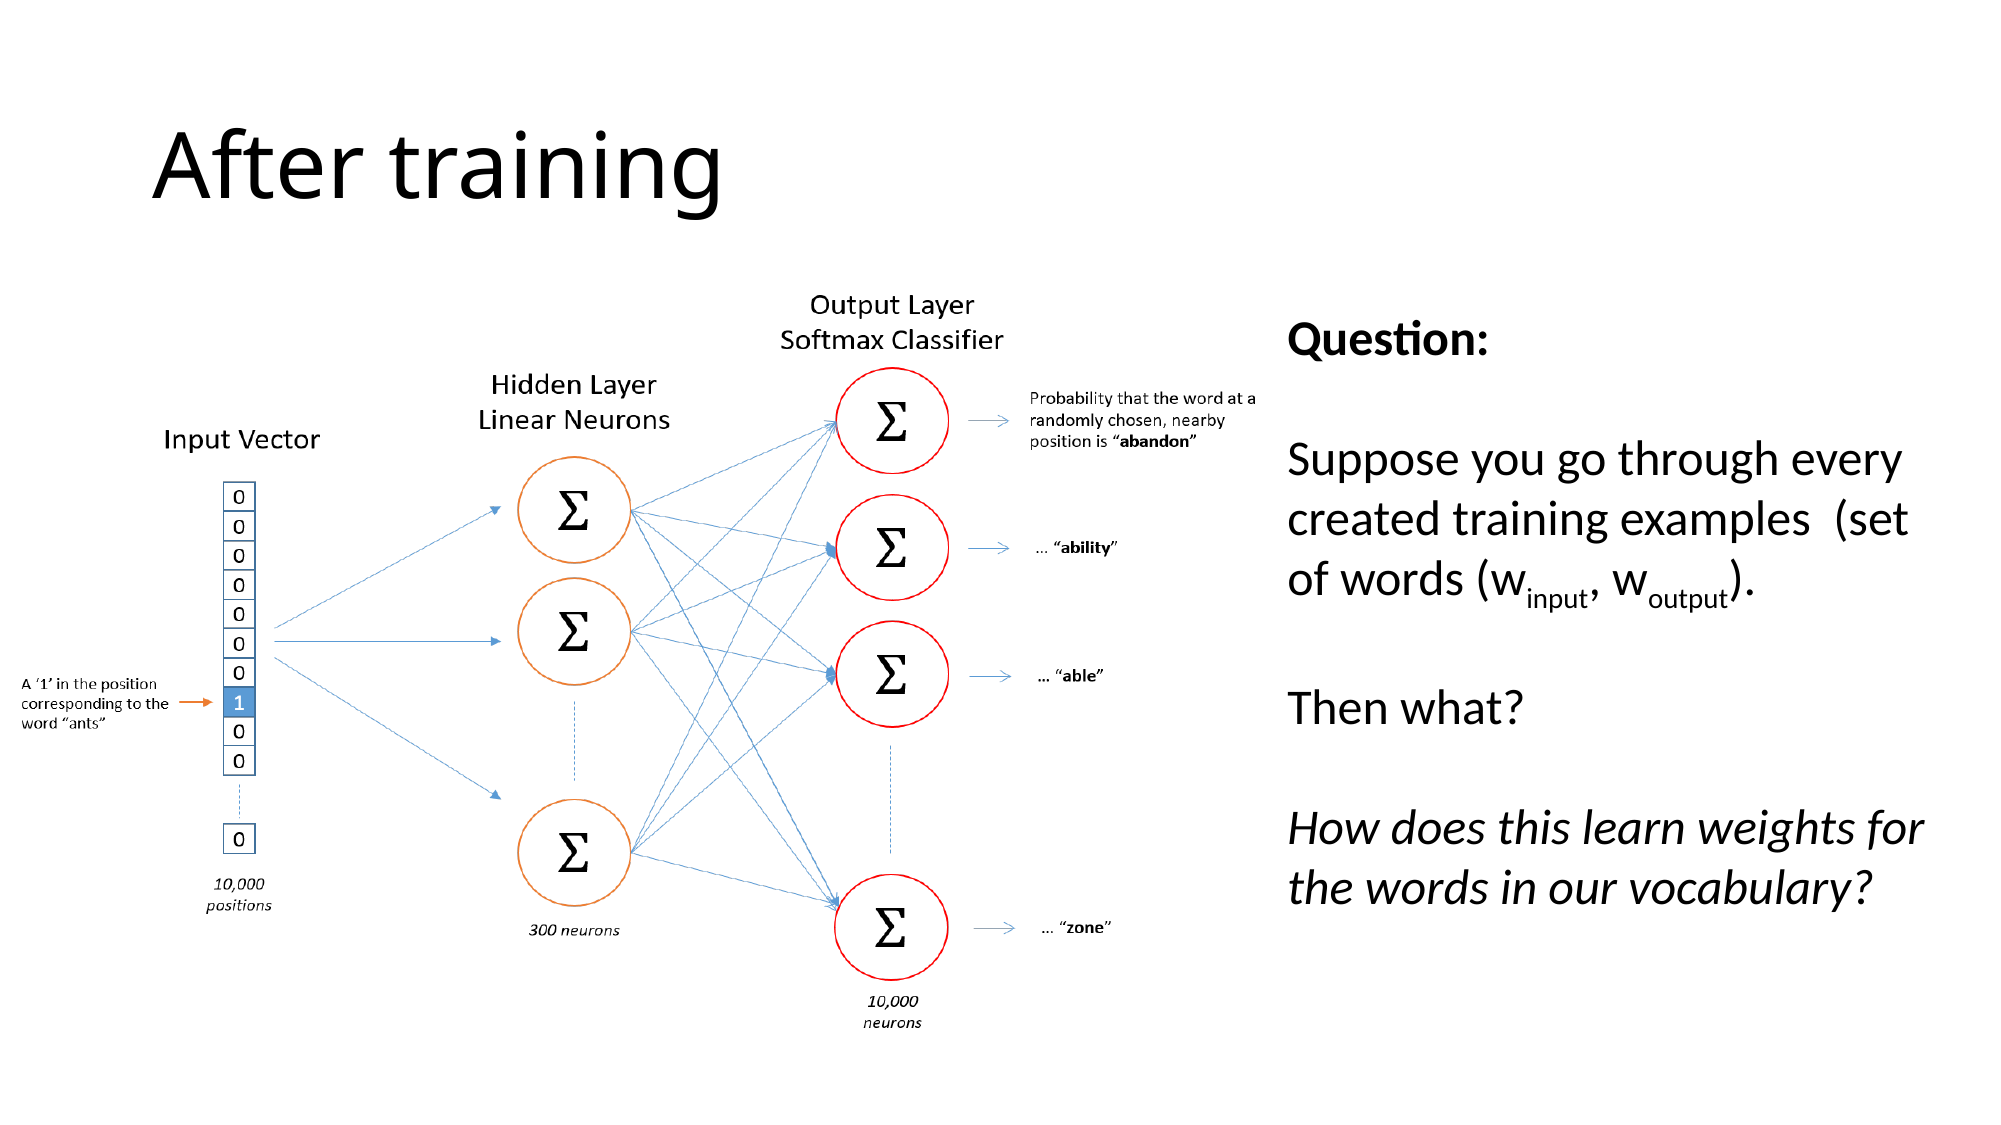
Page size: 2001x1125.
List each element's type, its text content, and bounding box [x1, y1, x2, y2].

picture [8, 277, 1311, 1043]
text_box Question: Suppose you go through every created training examples (set of words (winput, woutput). Then what? How does this learn weights for the words in our vocabulary? [1311, 298, 1950, 922]
title After training [137, 59, 1863, 278]
